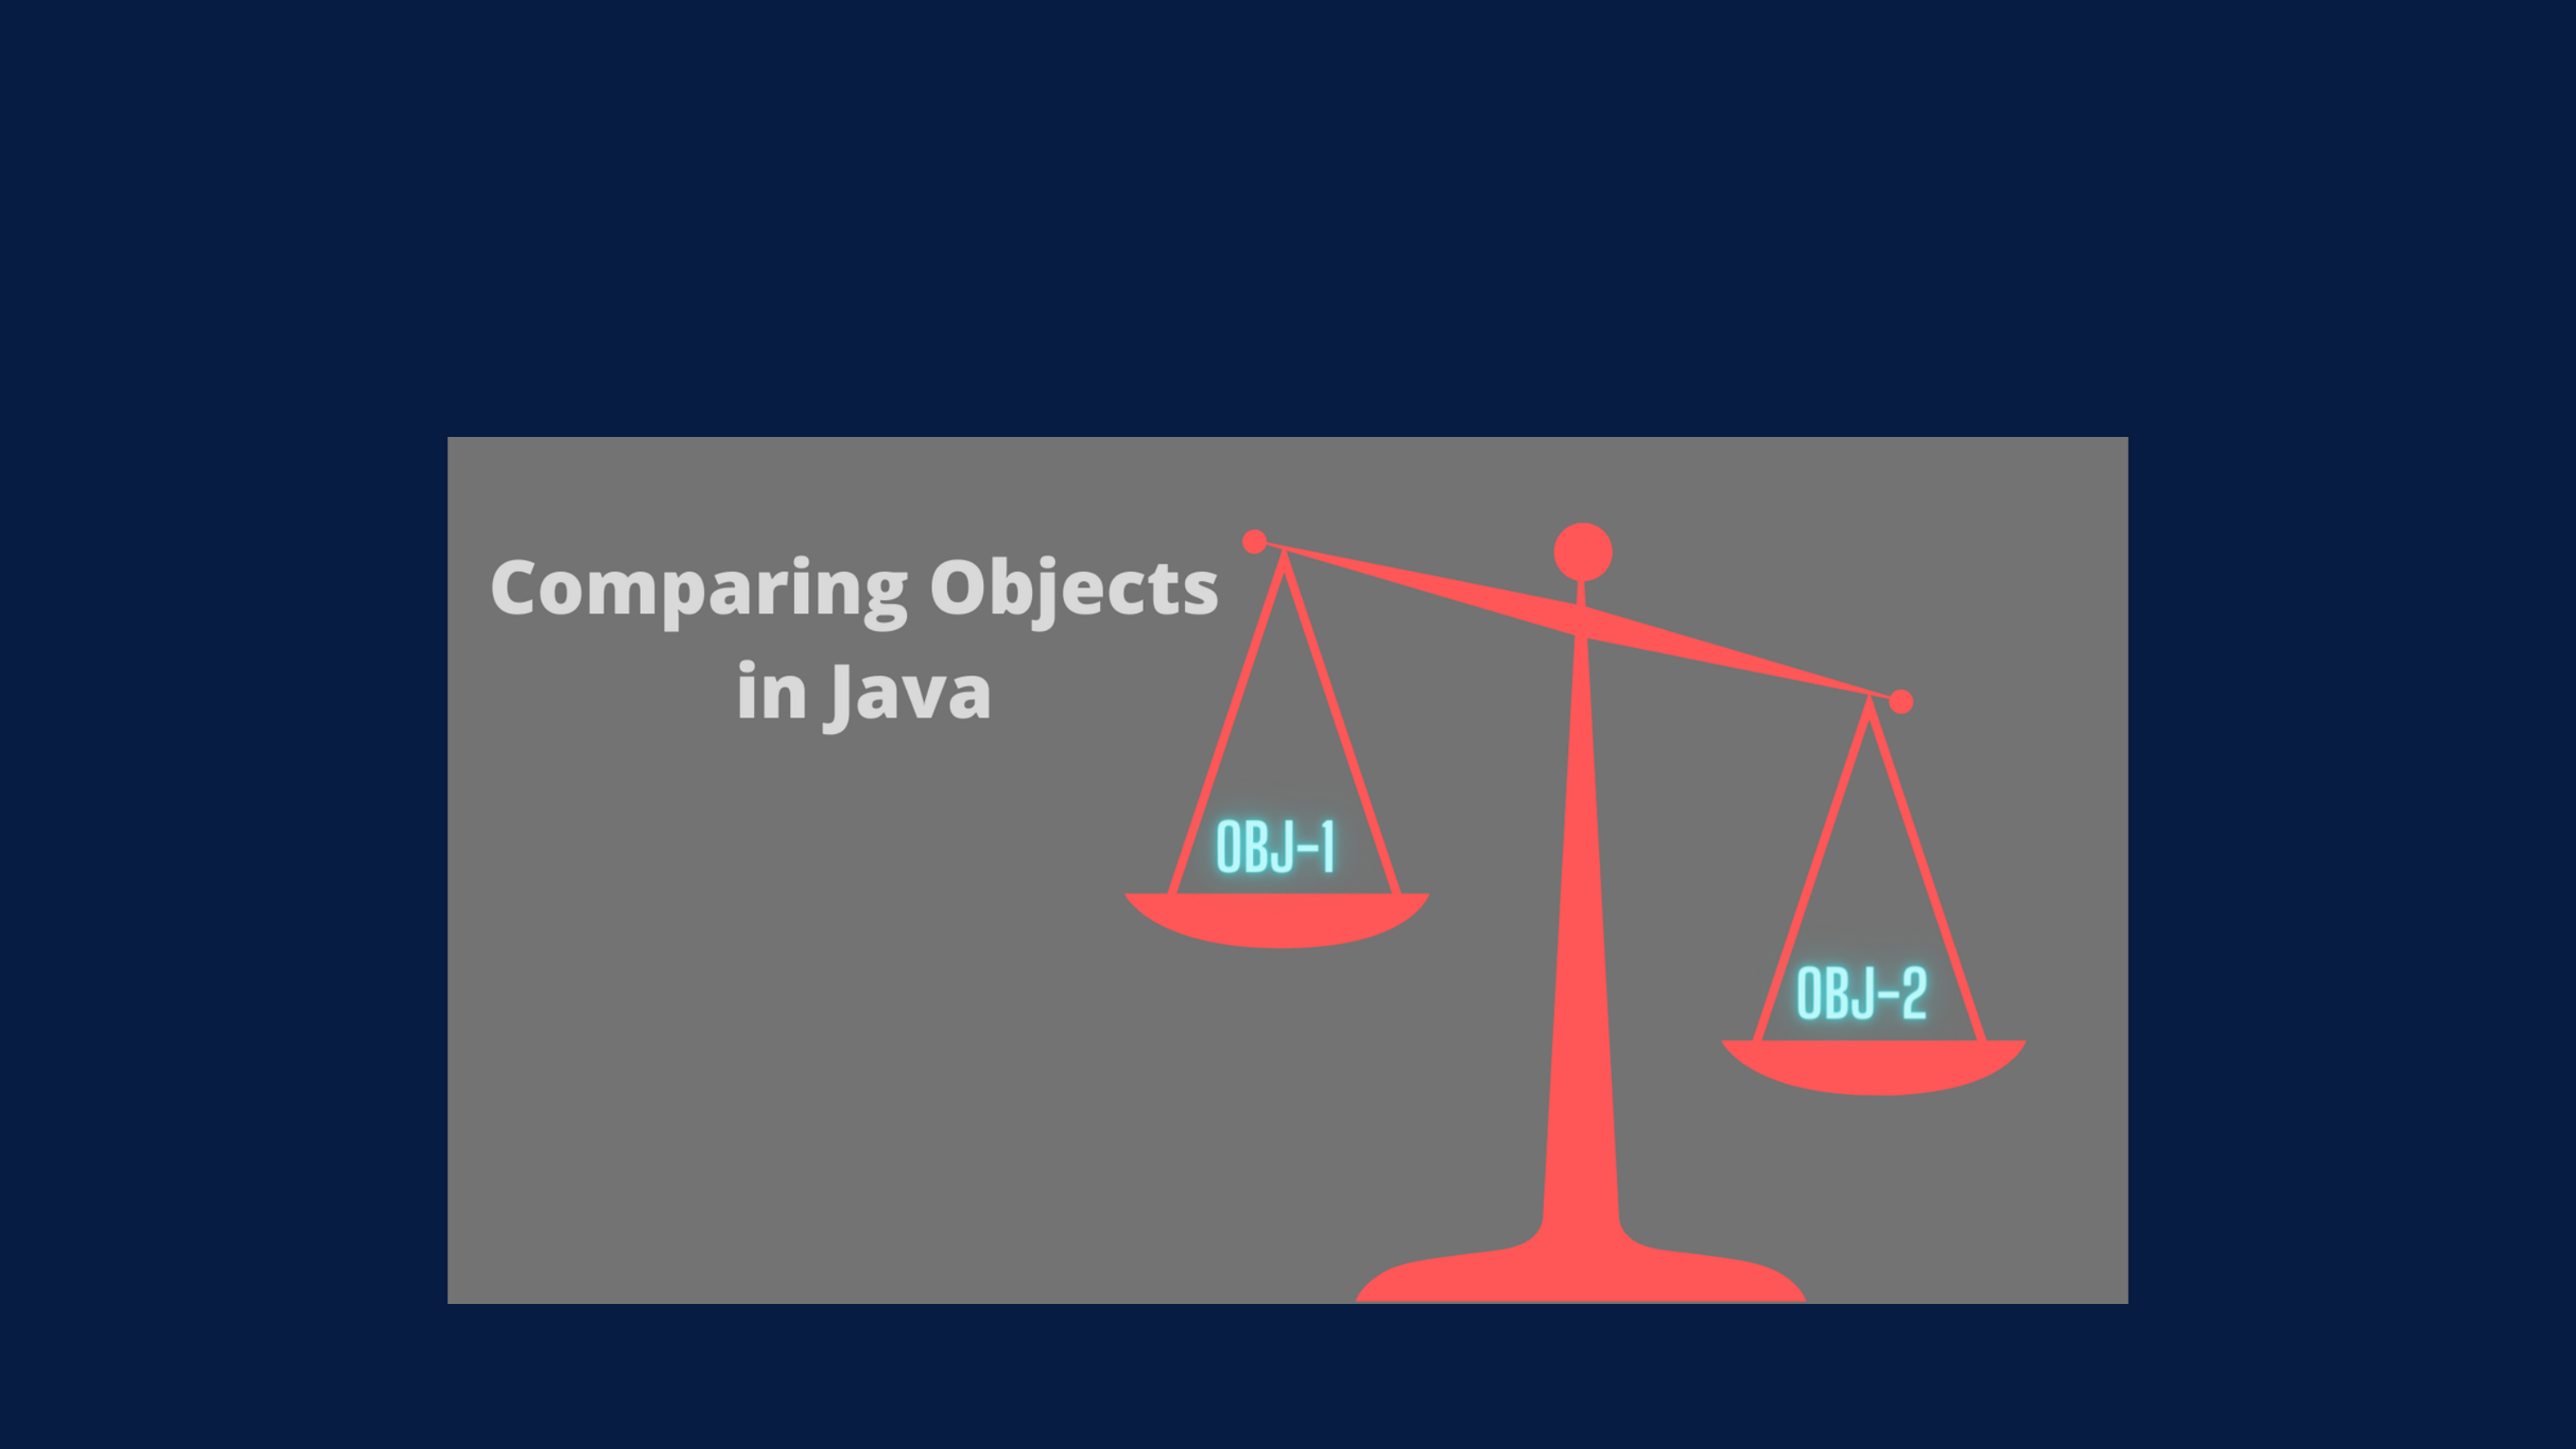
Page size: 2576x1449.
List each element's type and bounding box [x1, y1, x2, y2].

text_box [447, 437, 2129, 1304]
